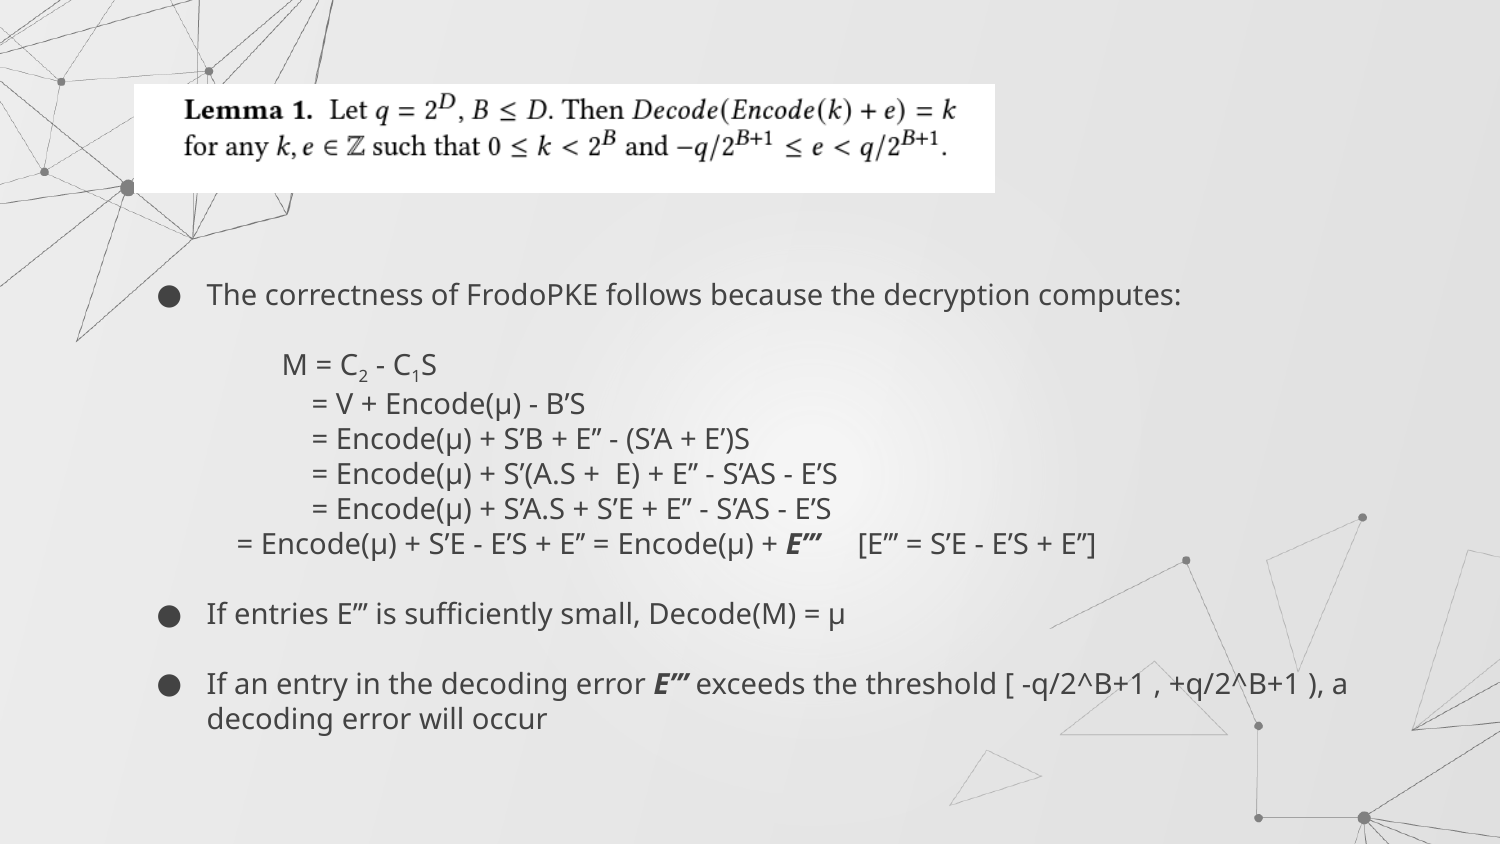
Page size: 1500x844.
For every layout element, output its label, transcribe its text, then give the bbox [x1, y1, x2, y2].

subtitle The correctness of FrodoPKE follows because the decryption computes: M = C2 - C1S = V + Encode(μ) - B’S = Encode(μ) + S’B + E’’ - (S’A + E’)S = Encode(μ) + S’(A.S + E) + E’’ - S’AS - E’S = Encode(μ) + S’A.S + S’E + E’’ - S’AS - E’S = Encode(μ) + S’E - E’S + E’’ = Encode(μ) + E’’’ [E’’’ = S’E - E’S + E’’] If entries E’’’ is sufficiently small, Decode(M) = μ If an entry in the decoding error E’’’ exceeds the threshold [ -q/2^B+1 , +q/2^B+1 ), a decoding error will occur [116, 156, 1467, 827]
picture [0, 0, 1500, 844]
